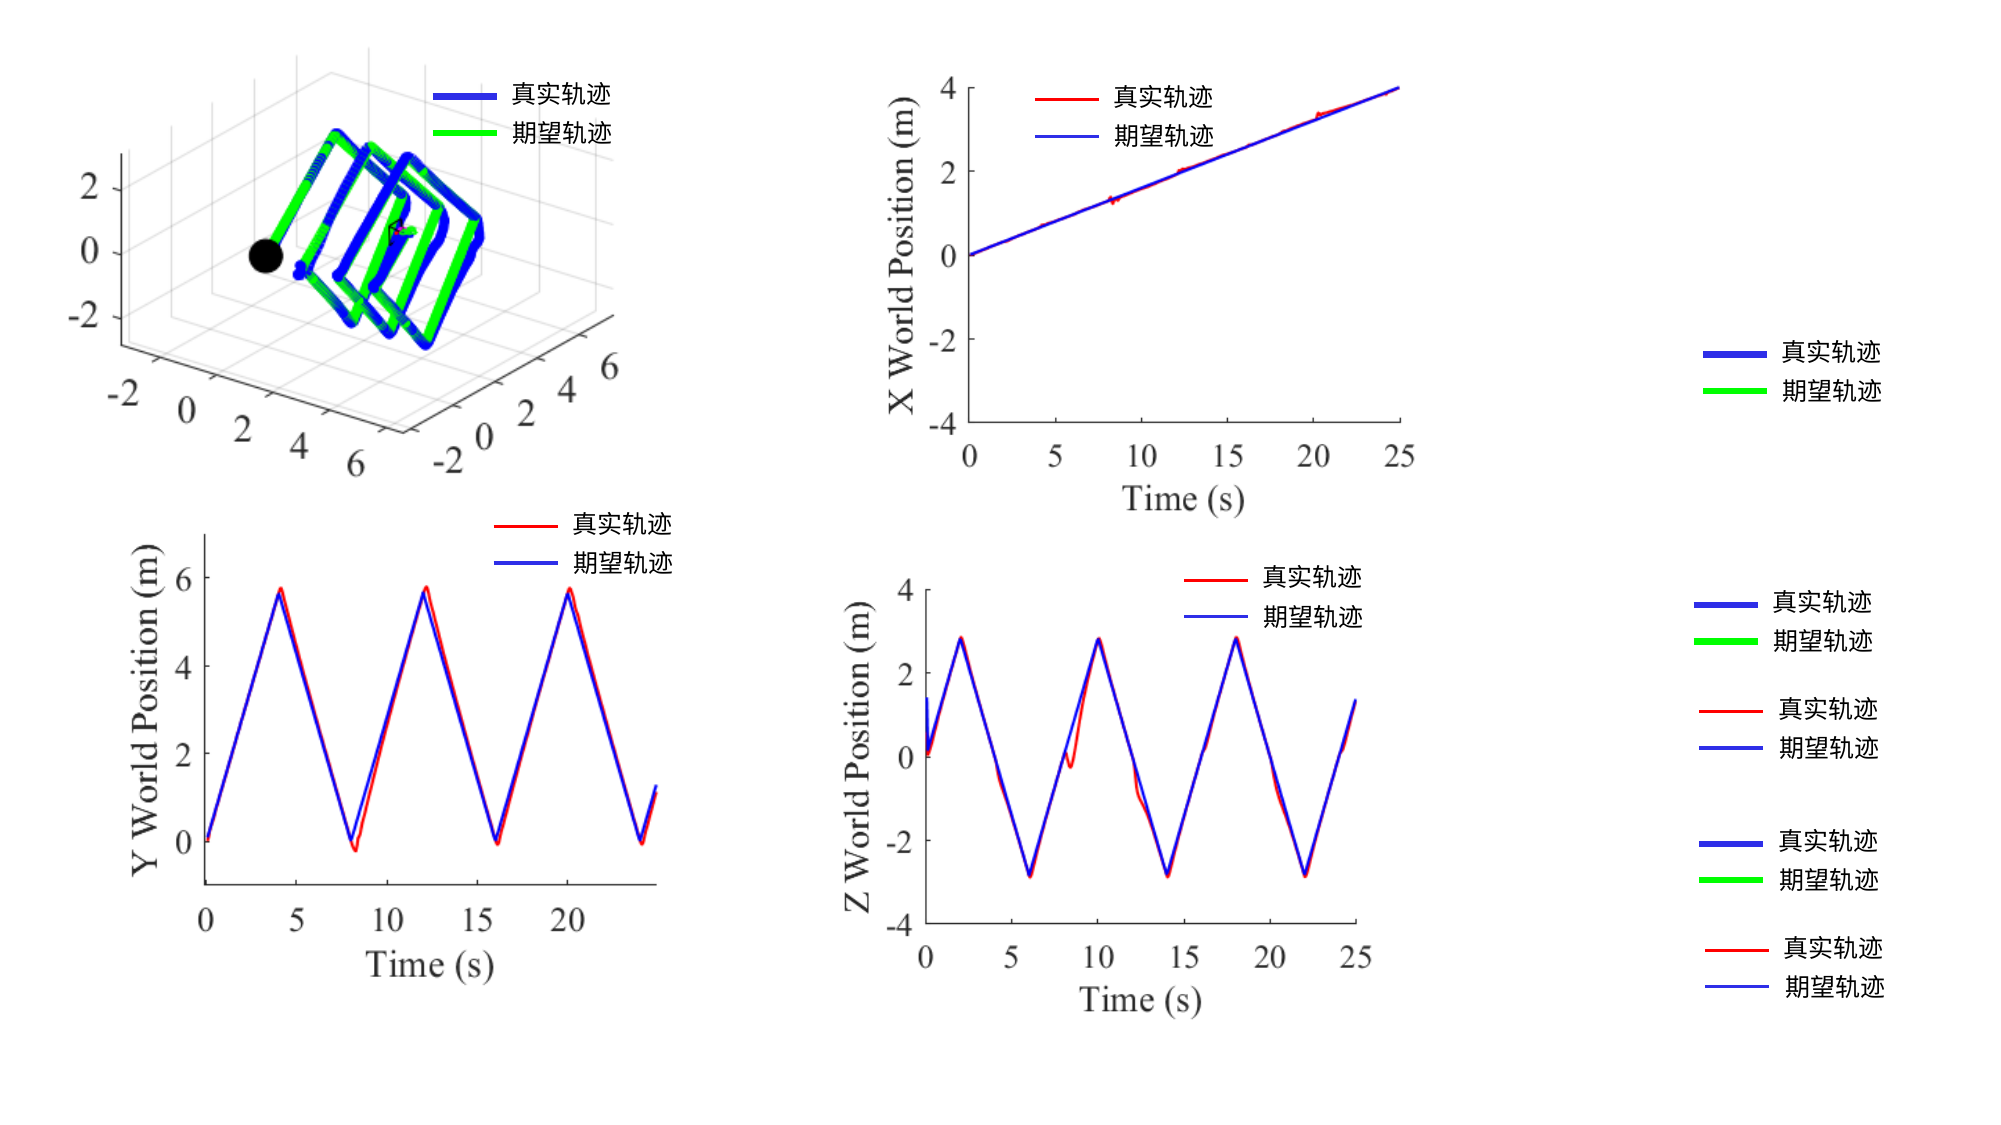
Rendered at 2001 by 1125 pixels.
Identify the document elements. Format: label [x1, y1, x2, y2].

text_box [1699, 685, 1913, 771]
text_box [885, 73, 1417, 521]
text_box [1703, 328, 1916, 414]
text_box [128, 500, 707, 988]
text_box [841, 554, 1397, 1022]
text_box [1693, 579, 1907, 664]
text_box [1699, 817, 1913, 903]
text_box [1705, 924, 1918, 1010]
text_box [66, 44, 646, 481]
